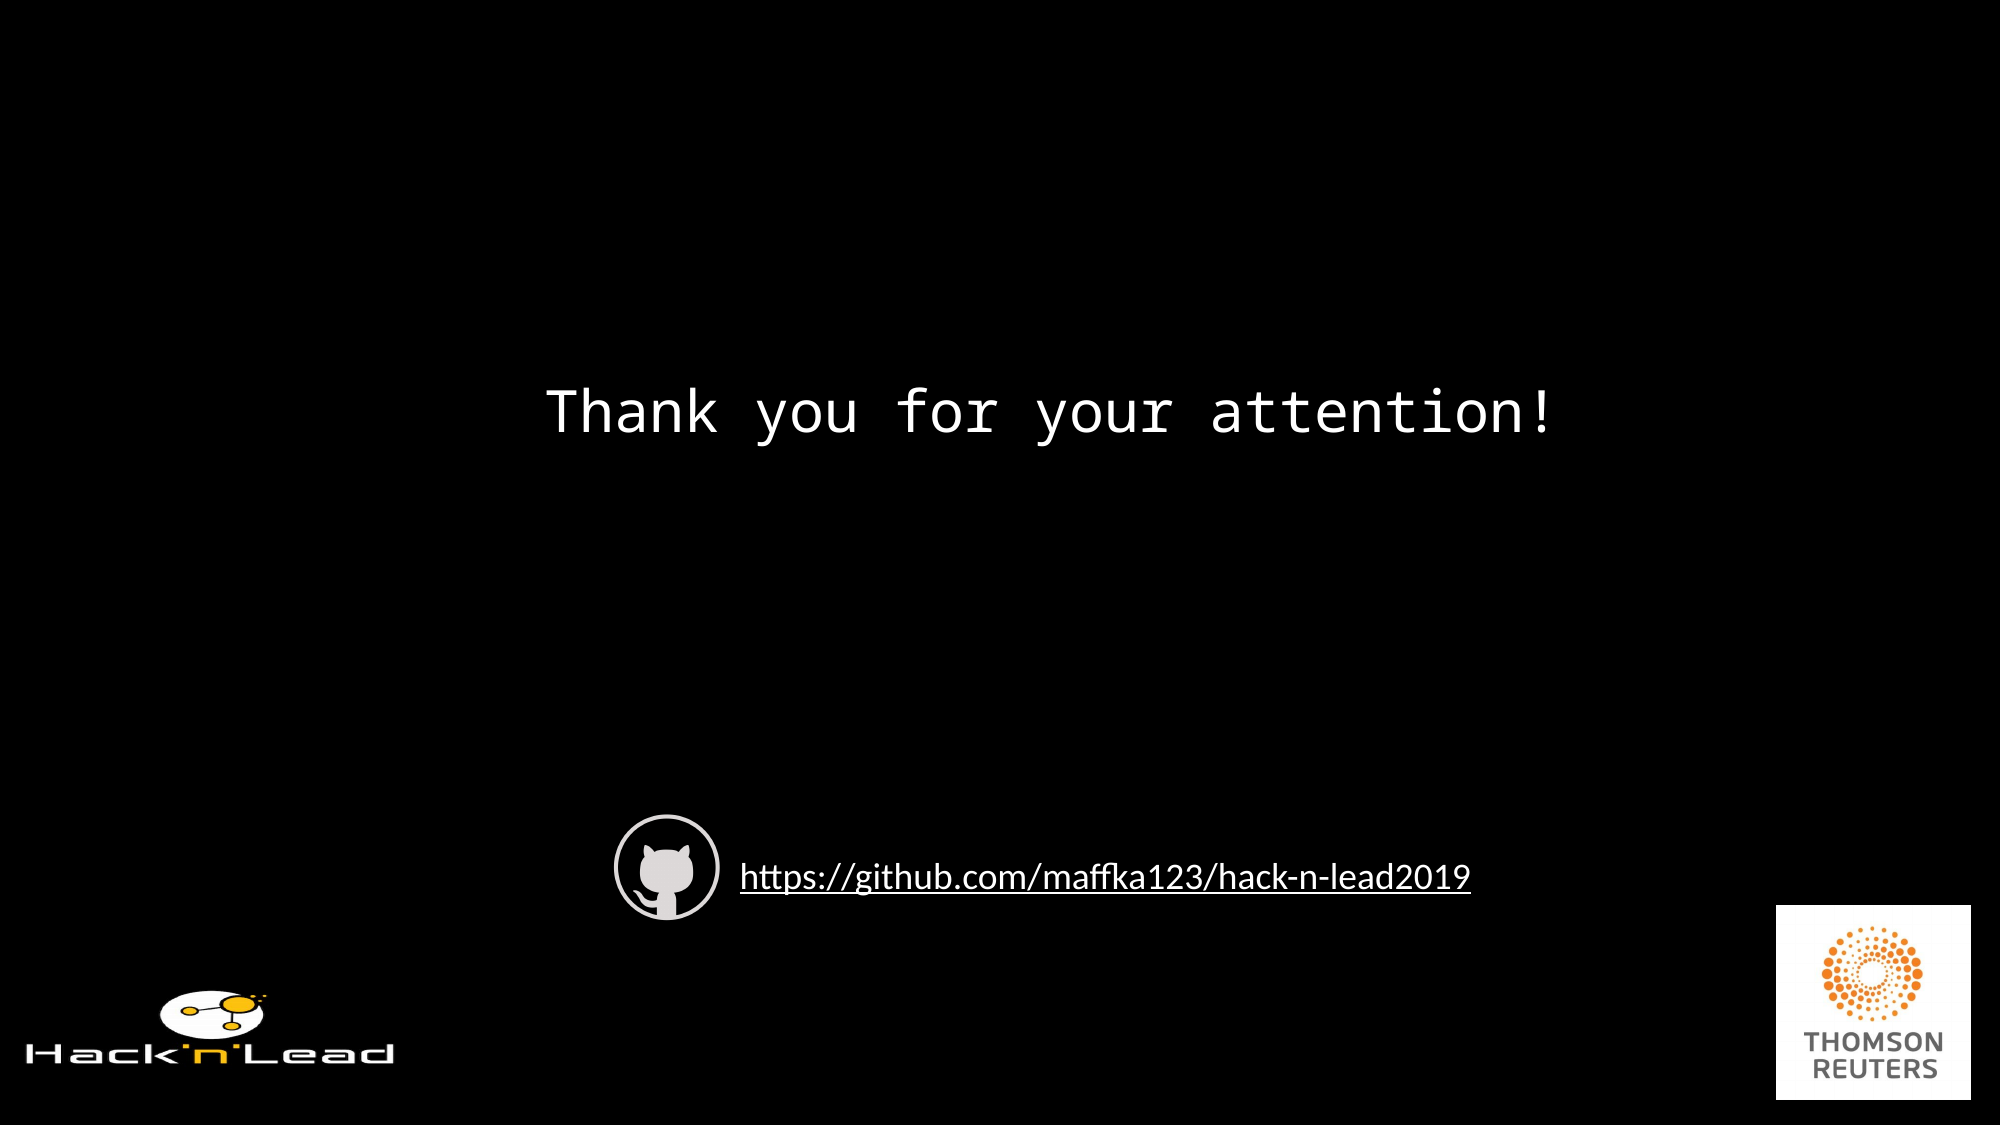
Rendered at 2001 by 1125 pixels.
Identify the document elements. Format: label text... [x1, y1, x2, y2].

text_box Thank you for your attention! [529, 366, 2000, 452]
picture [15, 944, 401, 1125]
picture [612, 813, 720, 921]
text_box https://github.com/maffka123/hack-n-lead2019 [724, 844, 1487, 905]
picture [1776, 905, 1971, 1100]
